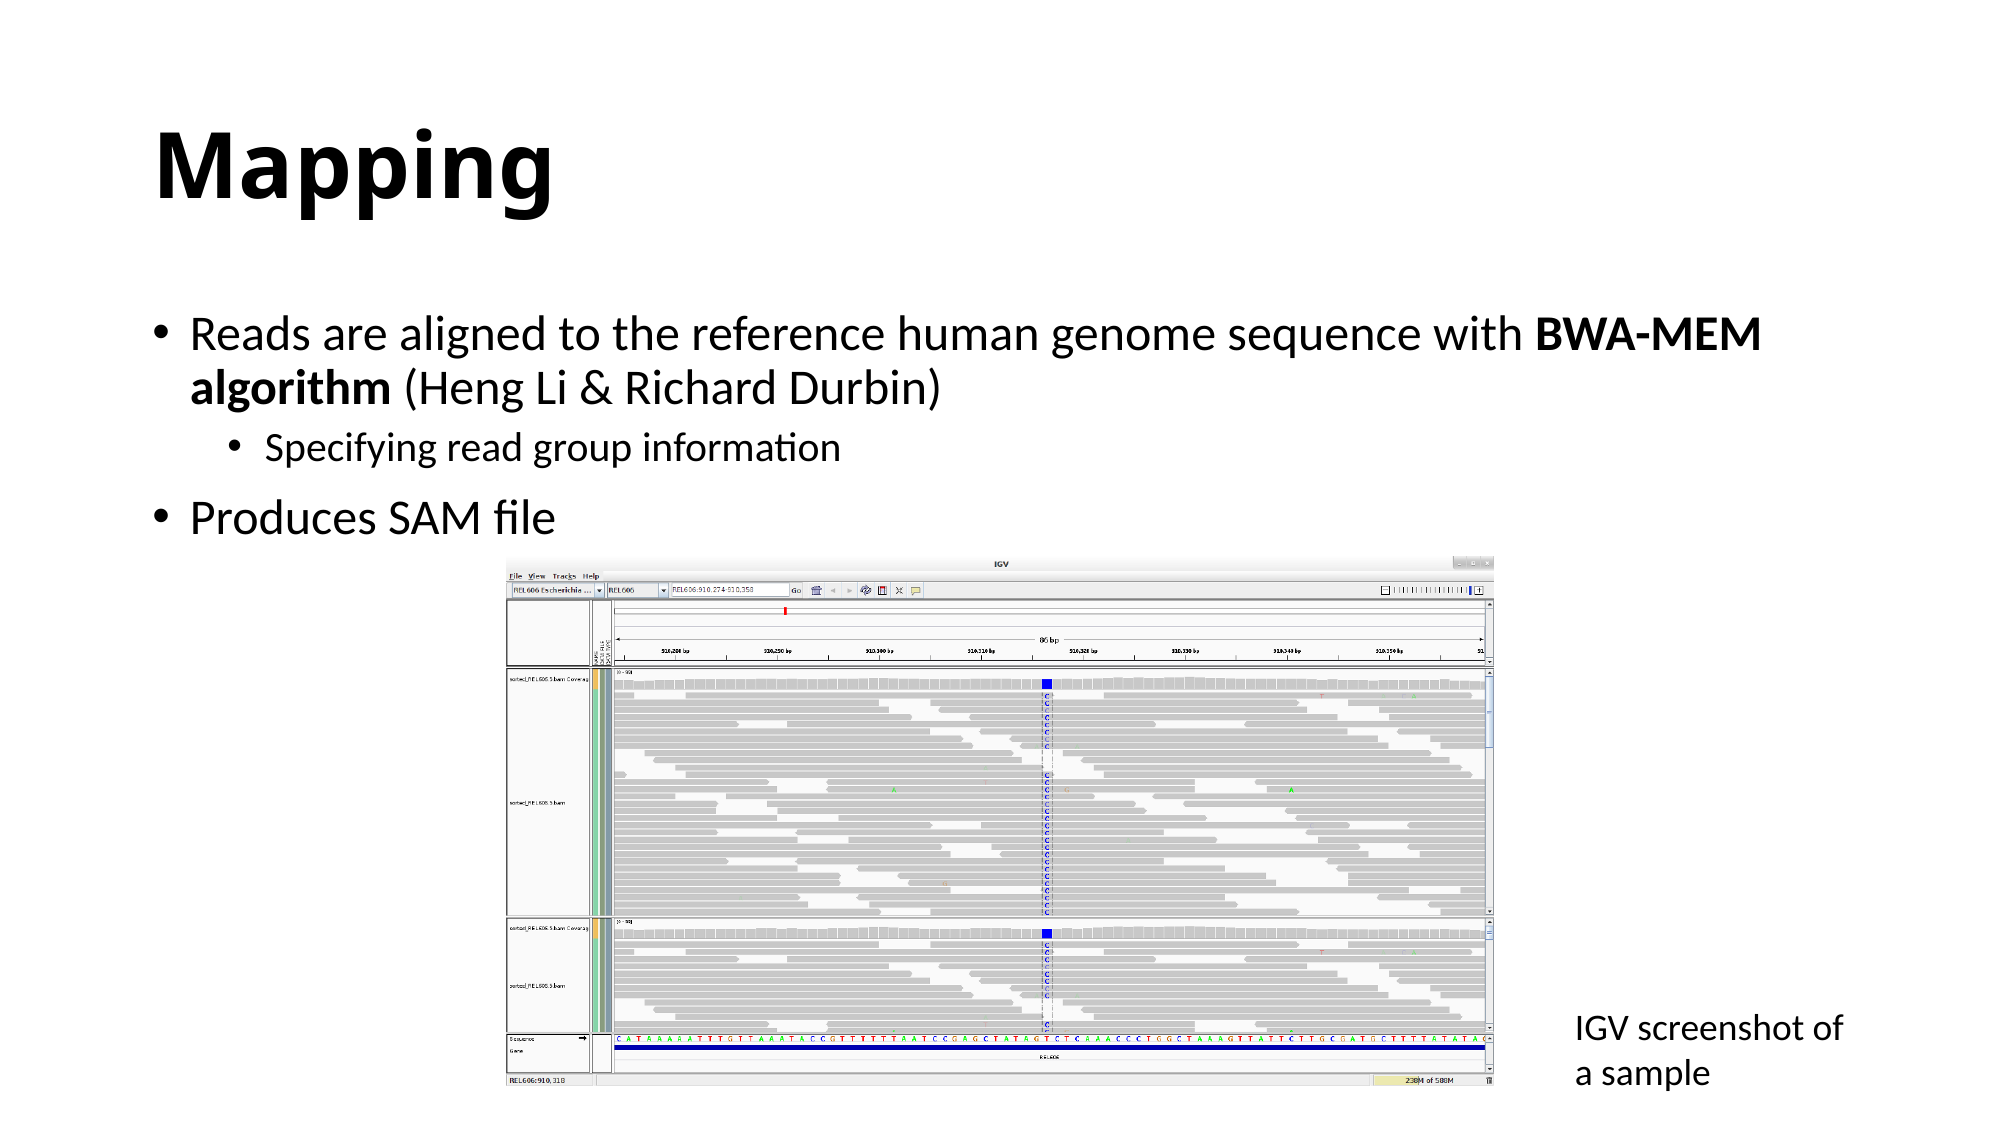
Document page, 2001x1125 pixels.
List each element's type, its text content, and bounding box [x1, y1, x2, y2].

title Mapping [137, 59, 1863, 278]
list Reads are aligned to the reference human genome sequence with BWA-MEM algorithm (Heng Li & Richard Durbin) Specifying read group information Produces SAM file [137, 299, 1863, 554]
picture [506, 556, 1494, 1086]
text_box IGV screenshot of a sample [1560, 995, 1868, 1100]
